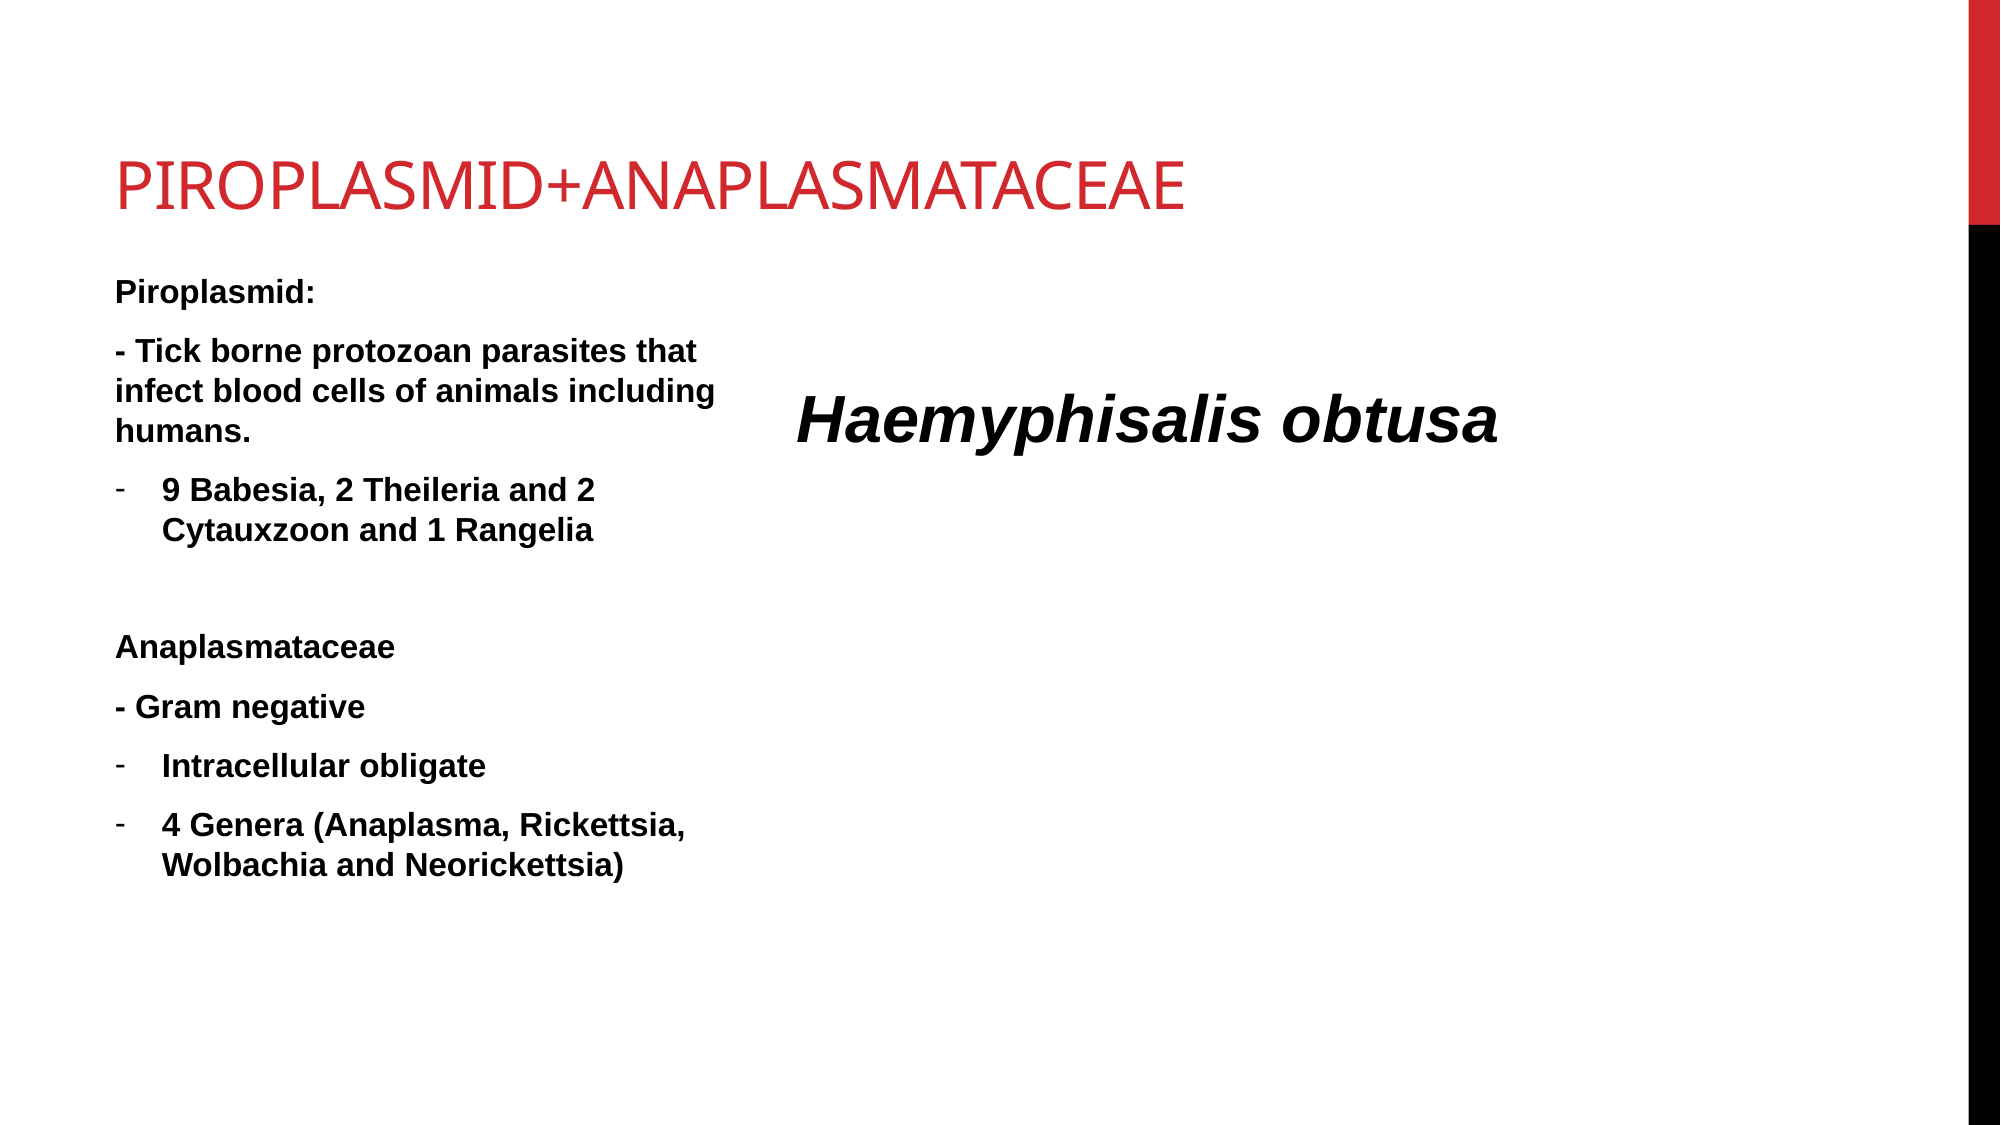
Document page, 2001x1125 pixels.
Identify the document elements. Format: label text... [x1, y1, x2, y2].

list Piroplasmid: - Tick borne protozoan parasites that infect blood cells of animals including humans. 9 Babesia, 2 Theileria and 2 Cytauxzoon and 1 Rangelia Anaplasmataceae - Gram negative Intracellular obligate 4 Genera (Anaplasma, Rickettsia, Wolbachia and Neorickettsia) [99, 262, 758, 998]
list Haemyphisalis obtusa [781, 262, 1900, 998]
title Piroplasmid+anaplasmataceae [99, 25, 1900, 231]
